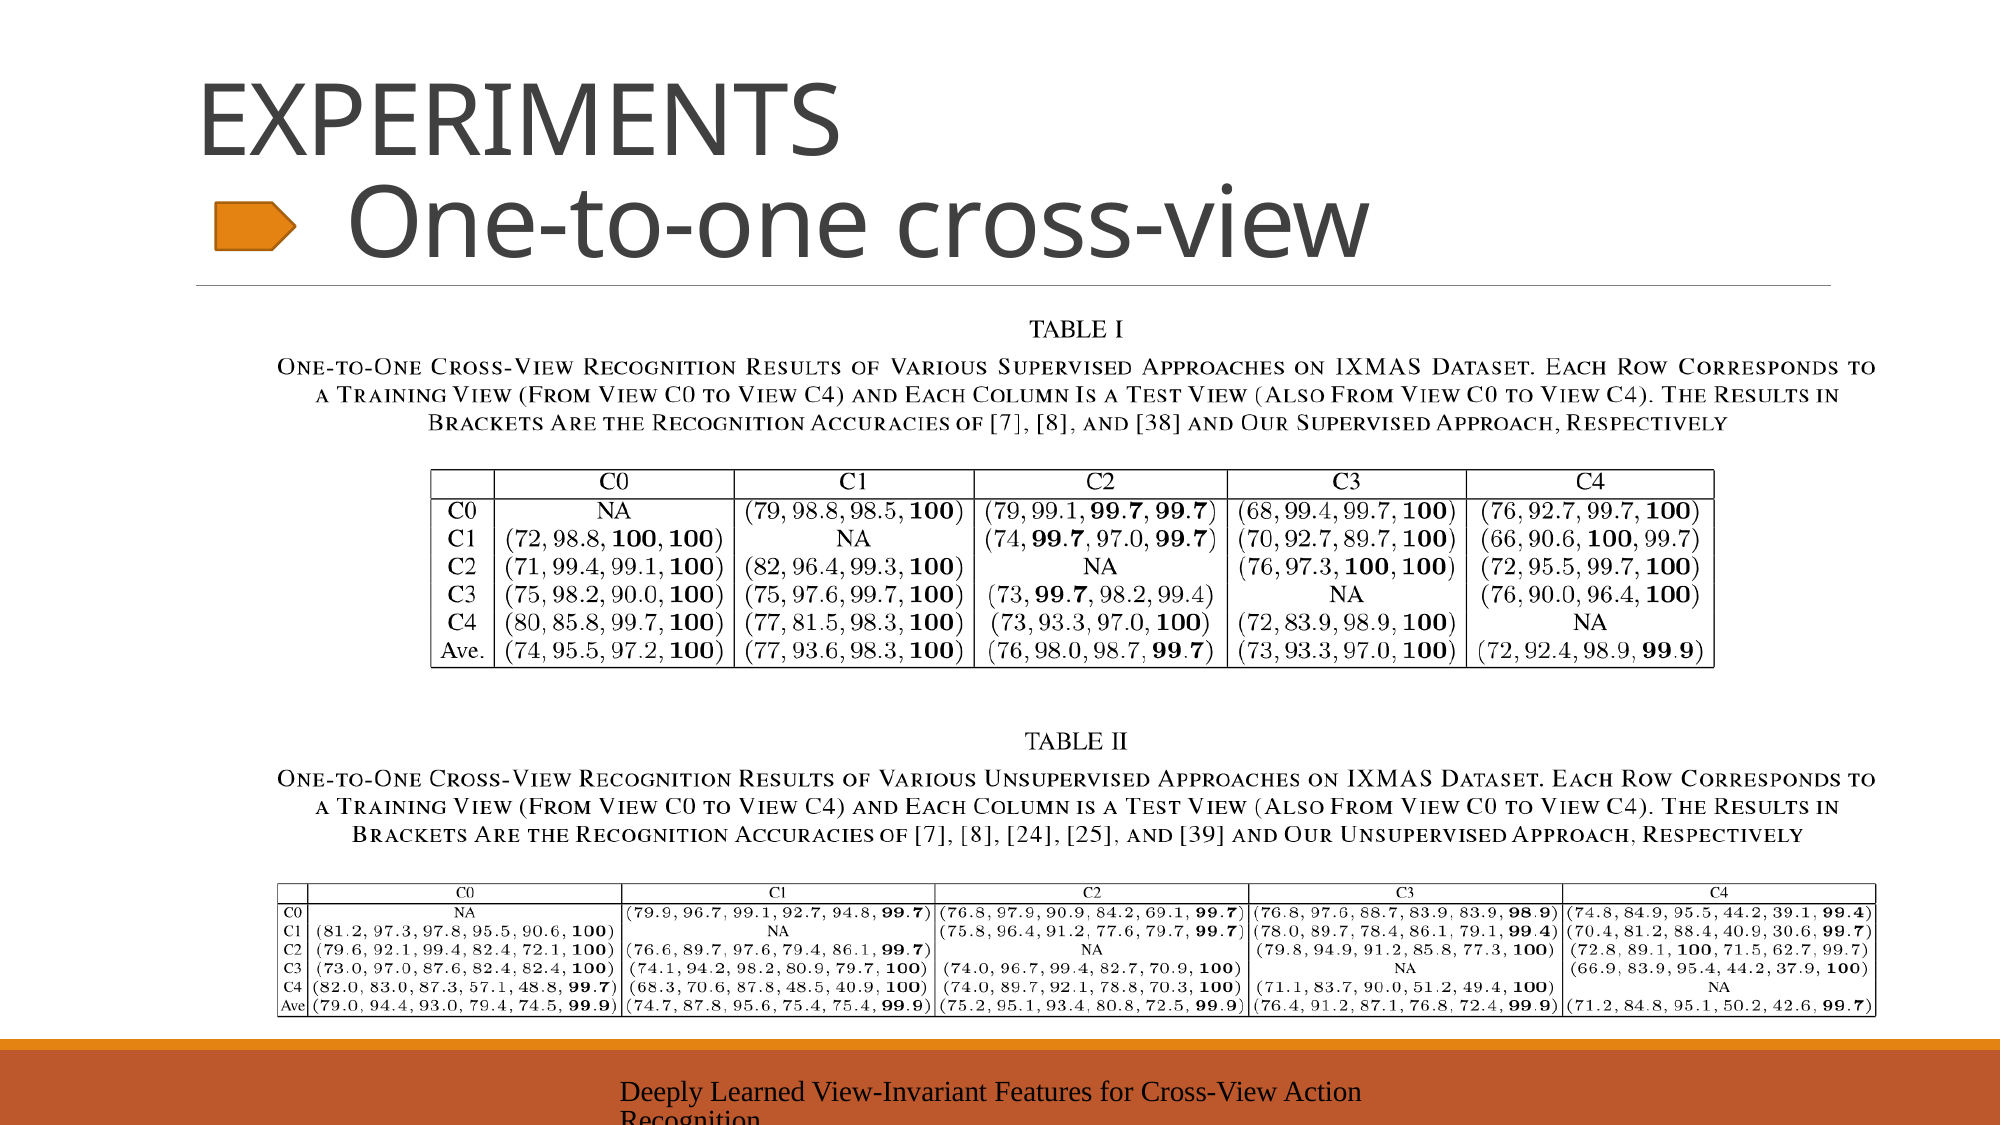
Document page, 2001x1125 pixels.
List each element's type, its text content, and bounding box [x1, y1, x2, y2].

footer Deeply Learned View-Invariant Features for Cross-View Action Recognition [604, 1059, 1396, 1120]
title EXPERIMENTS One-to-one cross-view [180, 47, 1830, 285]
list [263, 302, 1885, 1026]
text_box [214, 201, 297, 252]
